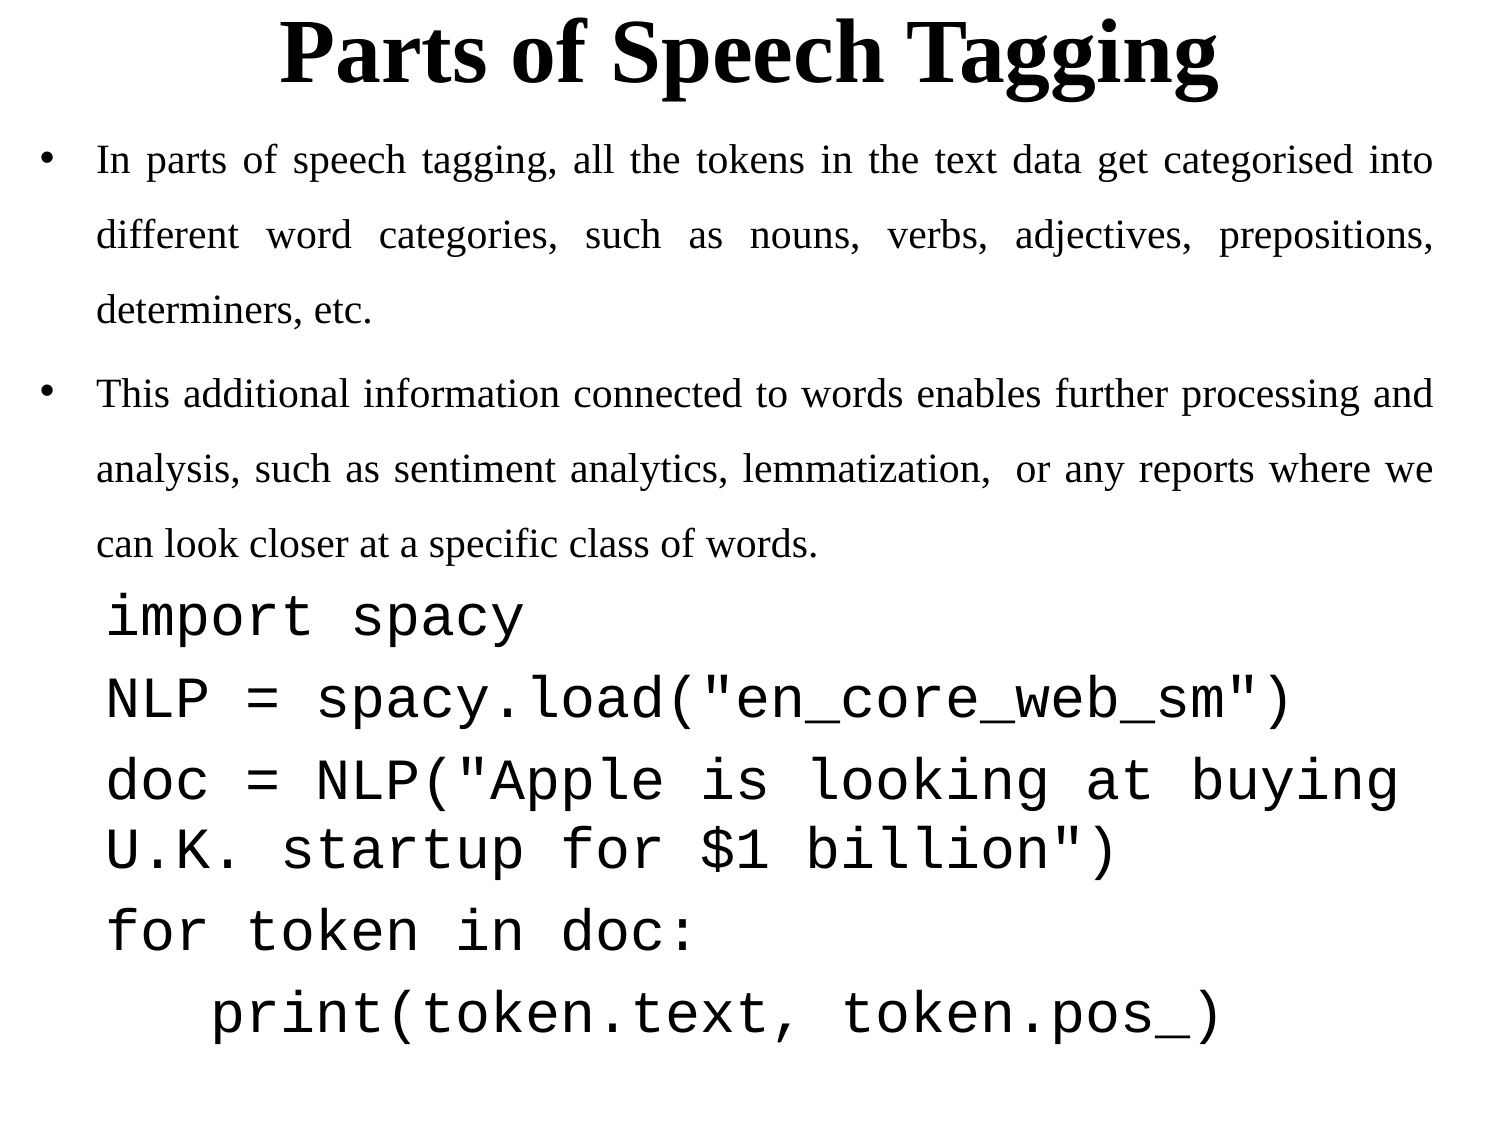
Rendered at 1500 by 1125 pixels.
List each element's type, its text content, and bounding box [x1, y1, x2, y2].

title Parts of Speech Tagging [74, 0, 1426, 93]
list In parts of speech tagging, all the tokens in the text data get categorised into different word categories, such as nouns, verbs, adjectives, prepositions, determiners, etc. This additional information connected to words enables further processing and analysis, such as sentiment analytics, lemmatization, or any reports where we can look closer at a specific class of words. import spacy NLP = spacy.load("en_core_web_sm") doc = NLP("Apple is looking at buying U.K. startup for $1 billion") for token in doc: print(token.text, token.pos_) [24, 99, 1451, 1104]
